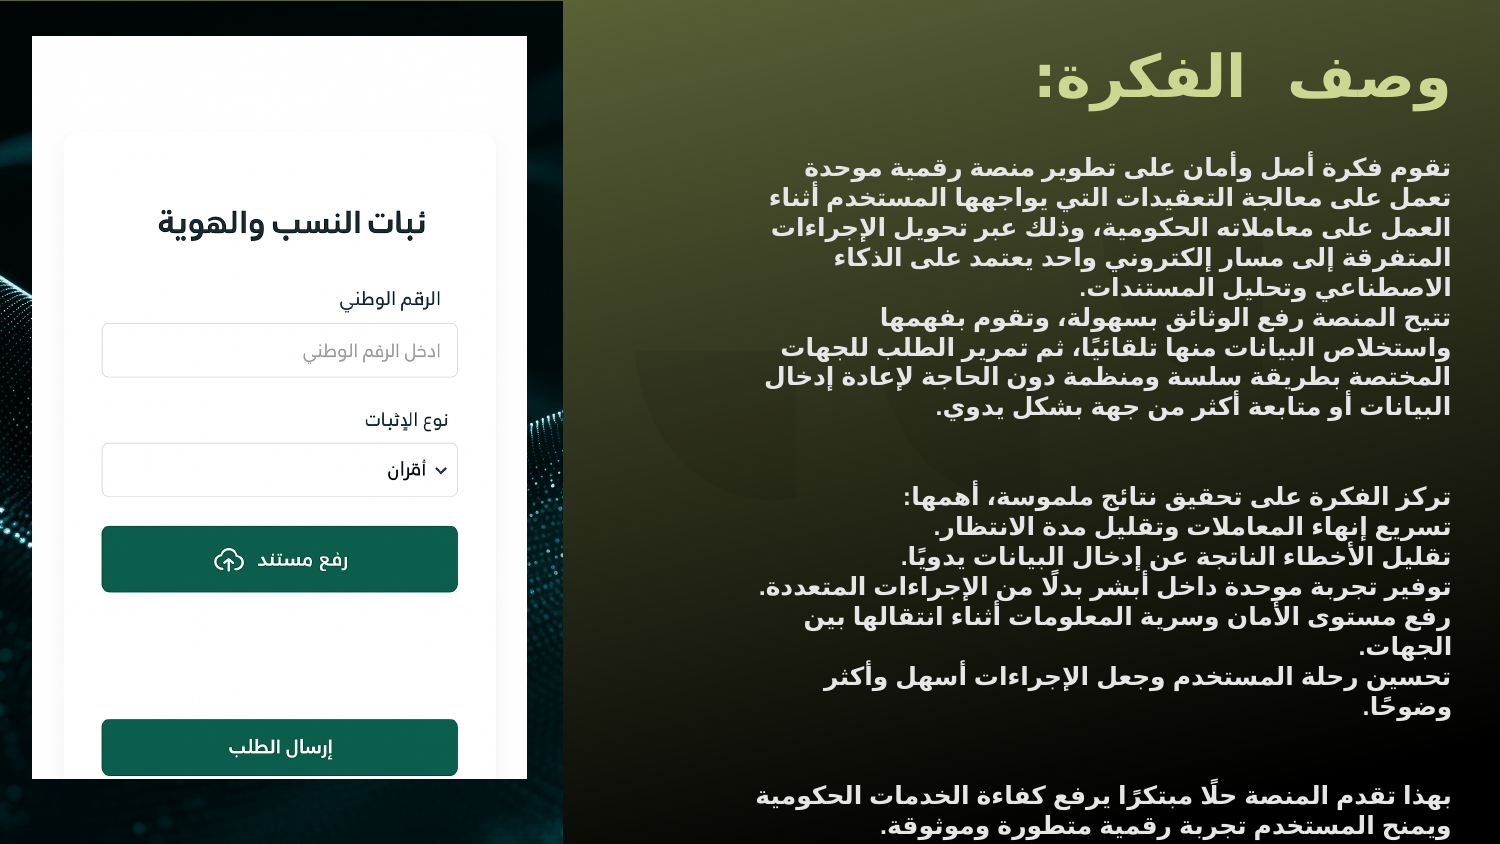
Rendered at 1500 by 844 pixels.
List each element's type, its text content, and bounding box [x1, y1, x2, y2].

text_box وصف الفكرة: [829, 23, 1468, 64]
text_box تقوم فكرة أصل وأمان على تطوير منصة رقمية موحدة تعمل على معالجة التعقيدات التي يواجهها المستخدم أثناء العمل على معاملاته الحكومية، وذلك عبر تحويل الإجراءات المتفرقة إلى مسار إلكتروني واحد يعتمد على الذكاء الاصطناعي وتحليل المستندات. تتيح المنصة رفع الوثائق بسهولة، وتقوم بفهمها واستخلاص البيانات منها تلقائيًا، ثم تمرير الطلب للجهات المختصة بطريقة سلسة ومنظمة دون الحاجة لإعادة إدخال البيانات أو متابعة أكثر من جهة بشكل يدوي. تركز الفكرة على تحقيق نتائج ملموسة، أهمها: تسريع إنهاء المعاملات وتقليل مدة الانتظار. تقليل الأخطاء الناتجة عن إدخال البيانات يدويًا. توفير تجربة موحدة داخل أبشر بدلًا من الإجراءات المتعددة. رفع مستوى الأمان وسرية المعلومات أثناء انتقالها بين الجهات. تحسين رحلة المستخدم وجعل الإجراءات أسهل وأكثر وضوحًا. بهذا تقدم المنصة حلًا مبتكرًا يرفع كفاءة الخدمات الحكومية ويمنح المستخدم تجربة رقمية متطورة وموثوقة. [732, 136, 1468, 352]
picture [0, 0, 1500, 844]
